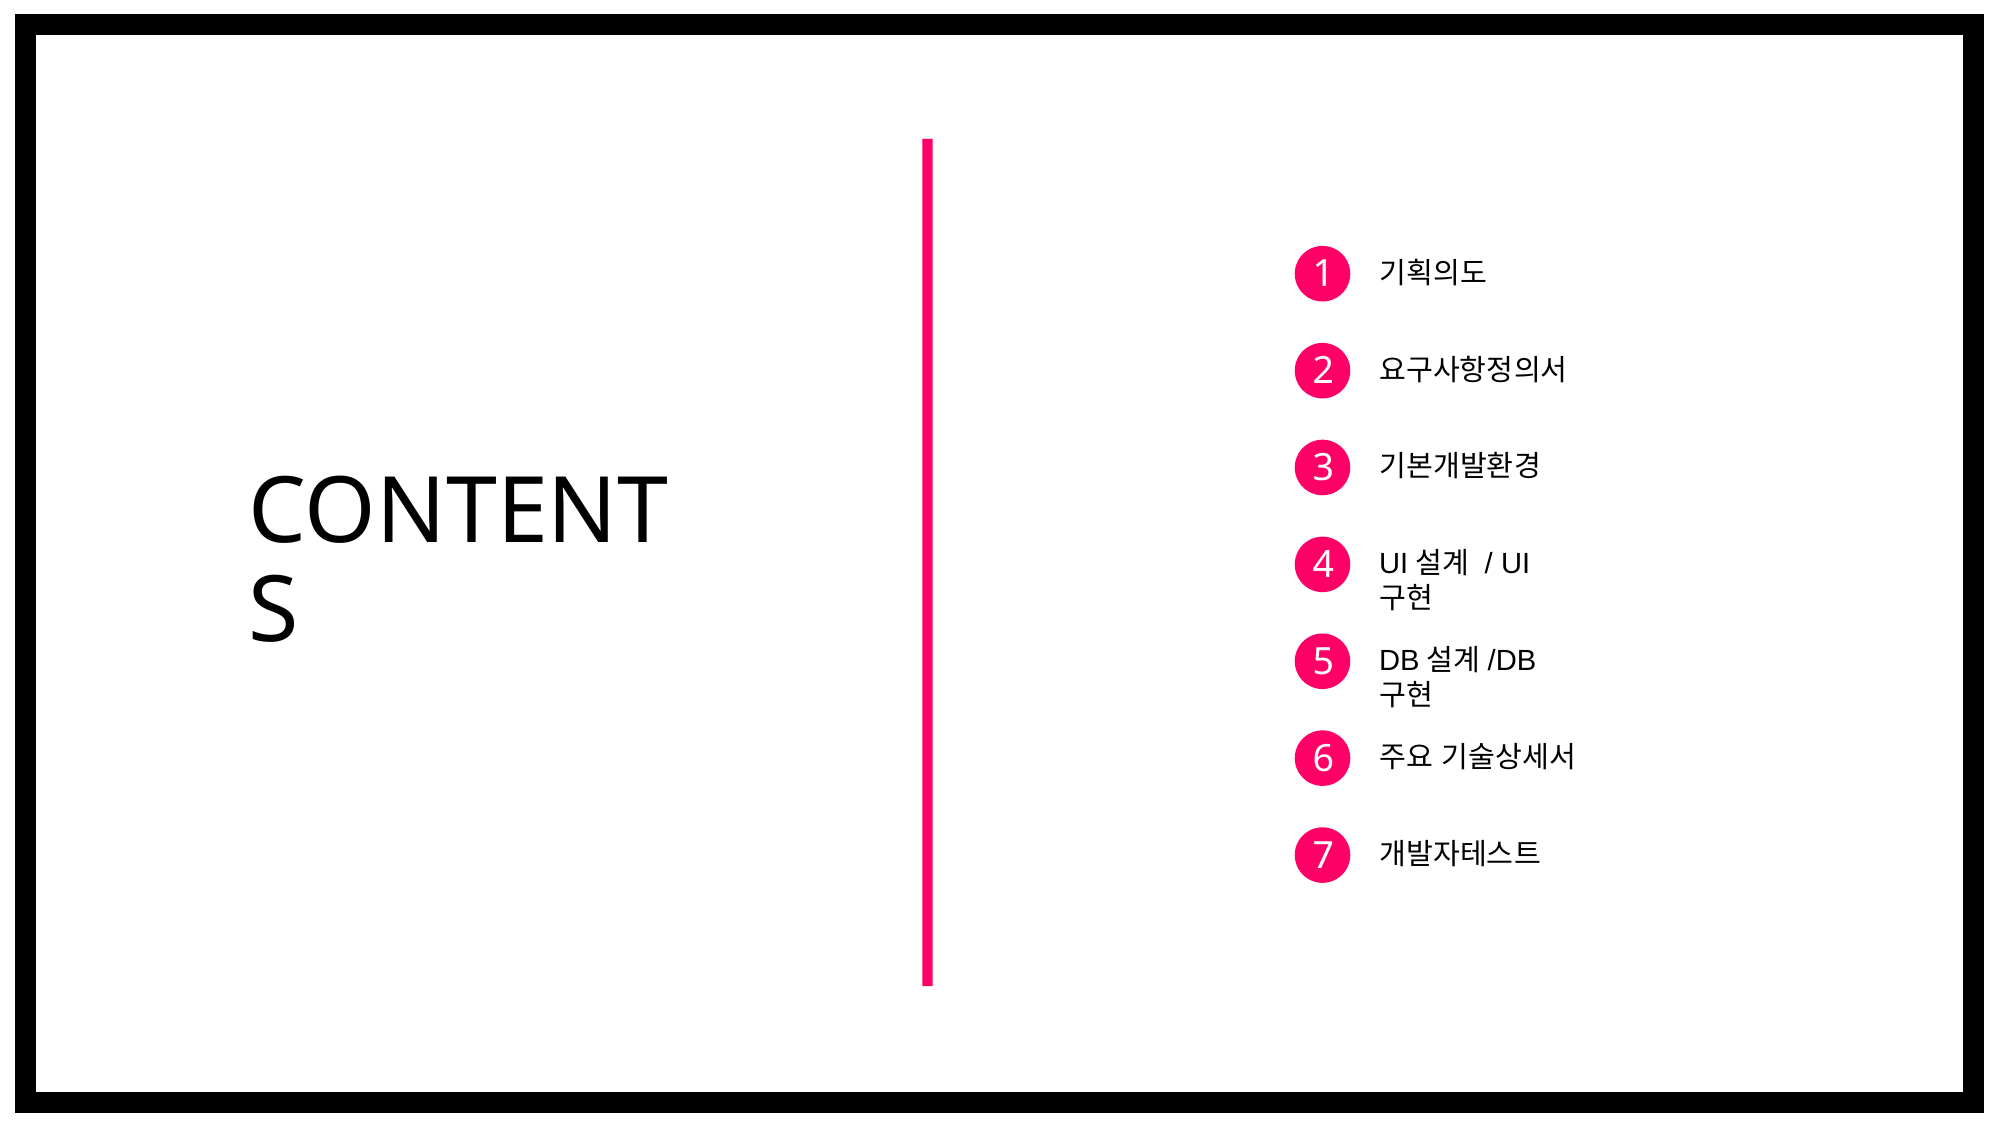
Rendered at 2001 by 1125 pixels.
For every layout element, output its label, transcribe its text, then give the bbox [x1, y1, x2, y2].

text_box [921, 138, 934, 987]
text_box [1294, 242, 1612, 883]
text_box [24, 23, 1975, 1103]
title CONTENTS [233, 453, 728, 672]
